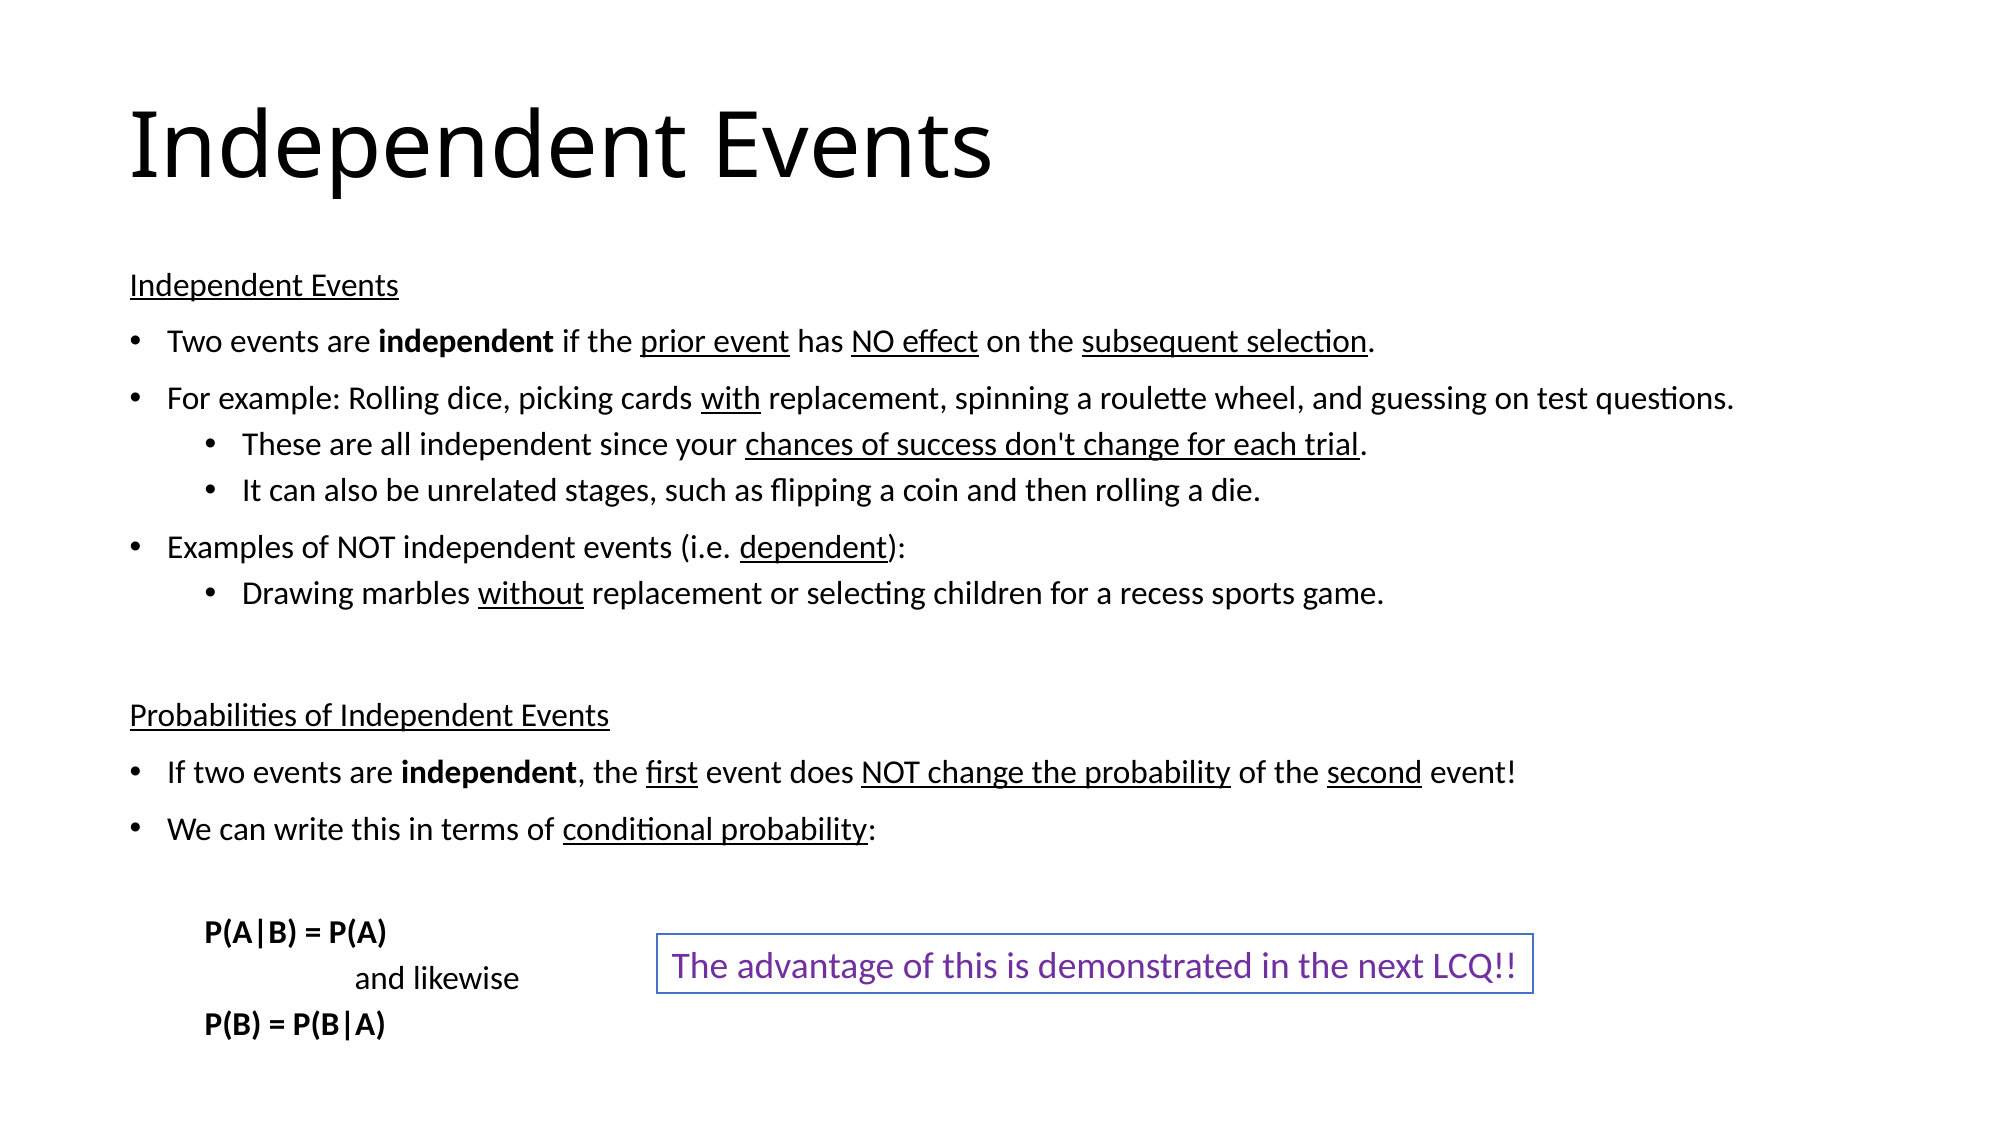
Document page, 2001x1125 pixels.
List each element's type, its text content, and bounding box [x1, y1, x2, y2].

list Independent Events Two events are independent if the prior event has NO effect on the subsequent selection. For example: Rolling dice, picking cards with replacement, spinning a roulette wheel, and guessing on test questions. These are all independent since your chances of success don't change for each trial. It can also be unrelated stages, such as flipping a coin and then rolling a die. Examples of NOT independent events (i.e. dependent): Drawing marbles without replacement or selecting children for a recess sports game. Probabilities of Independent Events If two events are independent, the first event does NOT change the probability of the second event! We can write this in terms of conditional probability: P(A|B) = P(A) and likewise P(B) = P(B|A) [114, 259, 1840, 1086]
title Independent Events [114, 39, 1840, 257]
text_box The advantage of this is demonstrated in the next LCQ!! [656, 933, 1534, 994]
